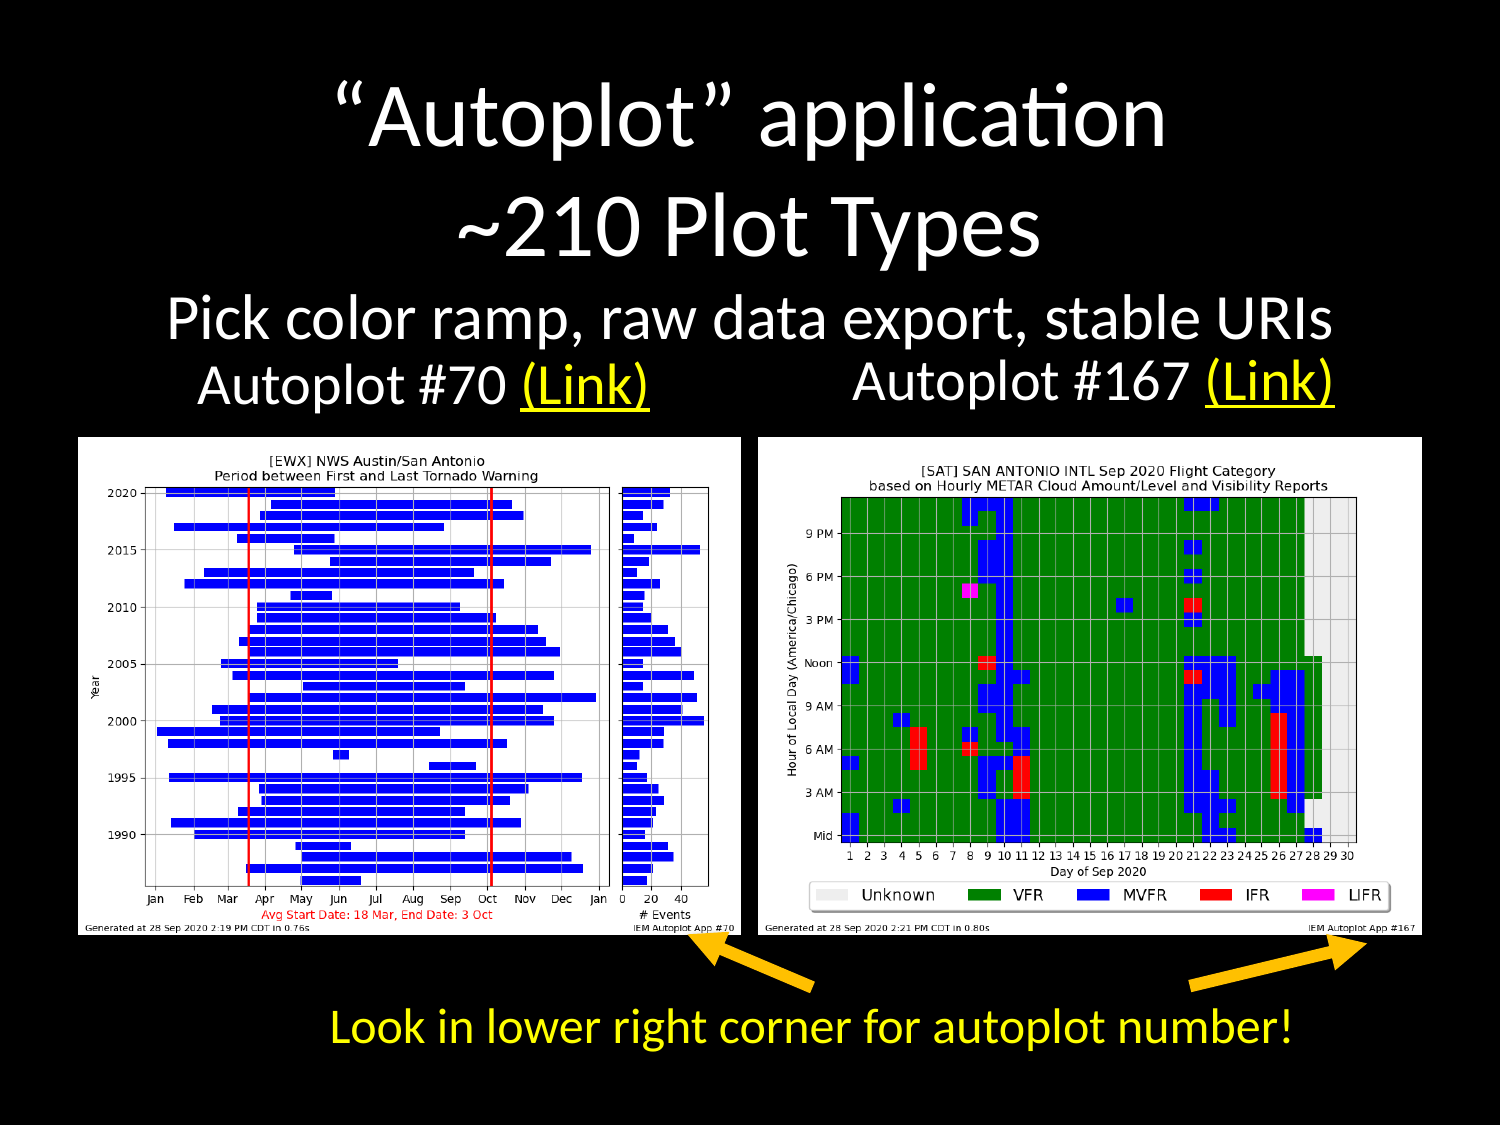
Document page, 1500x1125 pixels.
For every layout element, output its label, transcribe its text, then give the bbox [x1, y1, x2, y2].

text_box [1189, 943, 1368, 987]
text_box Autoplot #167 (Link) [837, 335, 1350, 420]
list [758, 437, 1422, 935]
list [78, 437, 742, 935]
title “Autoplot” application ~210 Plot Types Pick color ramp, raw data export, stable URIs [75, 45, 1425, 362]
text_box Autoplot #70 (Link) [99, 339, 749, 424]
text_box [687, 934, 813, 988]
text_box Look in lower right corner for autoplot number! [314, 986, 1311, 1061]
